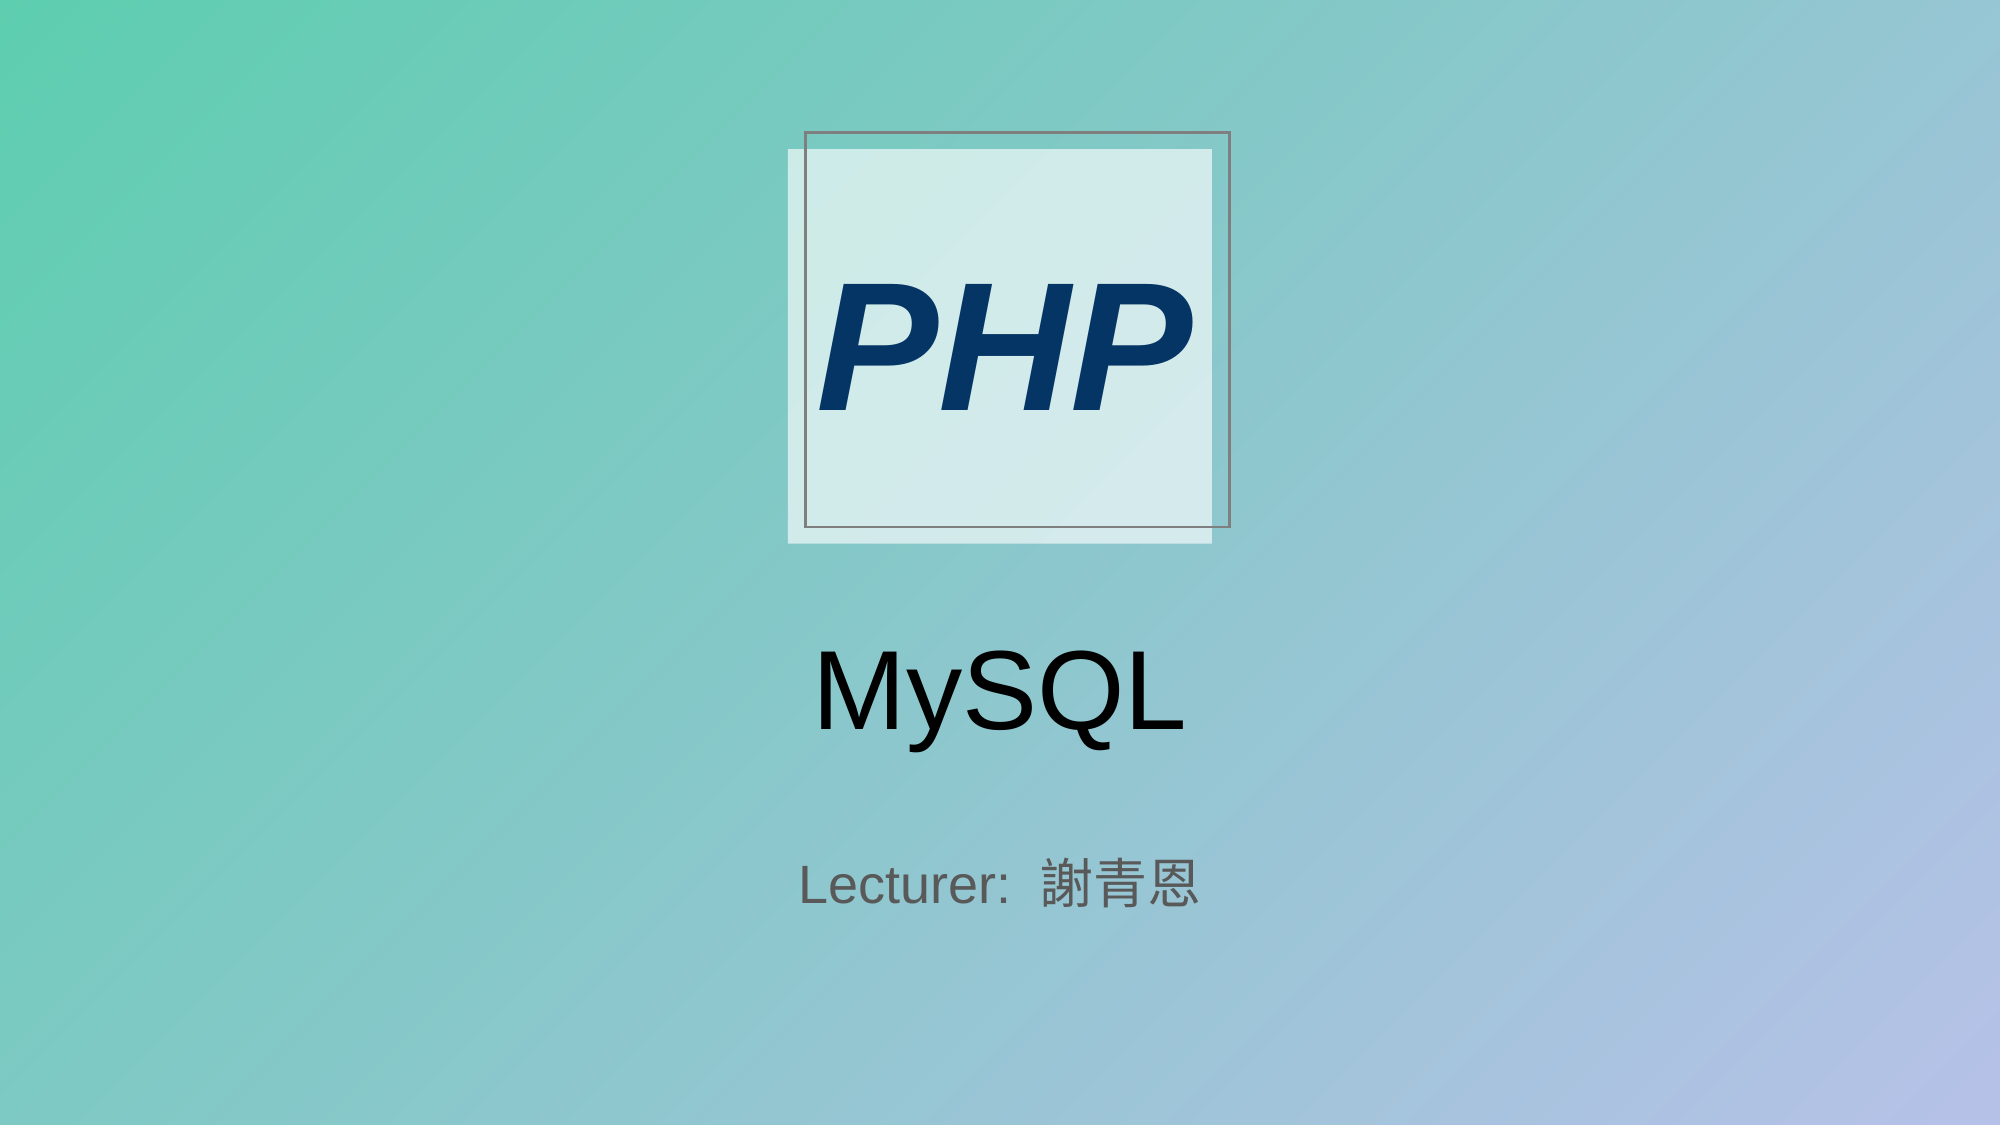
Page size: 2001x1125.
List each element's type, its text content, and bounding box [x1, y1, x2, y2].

text_box [805, 132, 1230, 528]
title MySQL [0, 543, 2000, 762]
subtitle Lecturer: 謝青恩 [249, 849, 1750, 926]
text_box PHP [801, 219, 1213, 457]
text_box [787, 149, 1212, 544]
